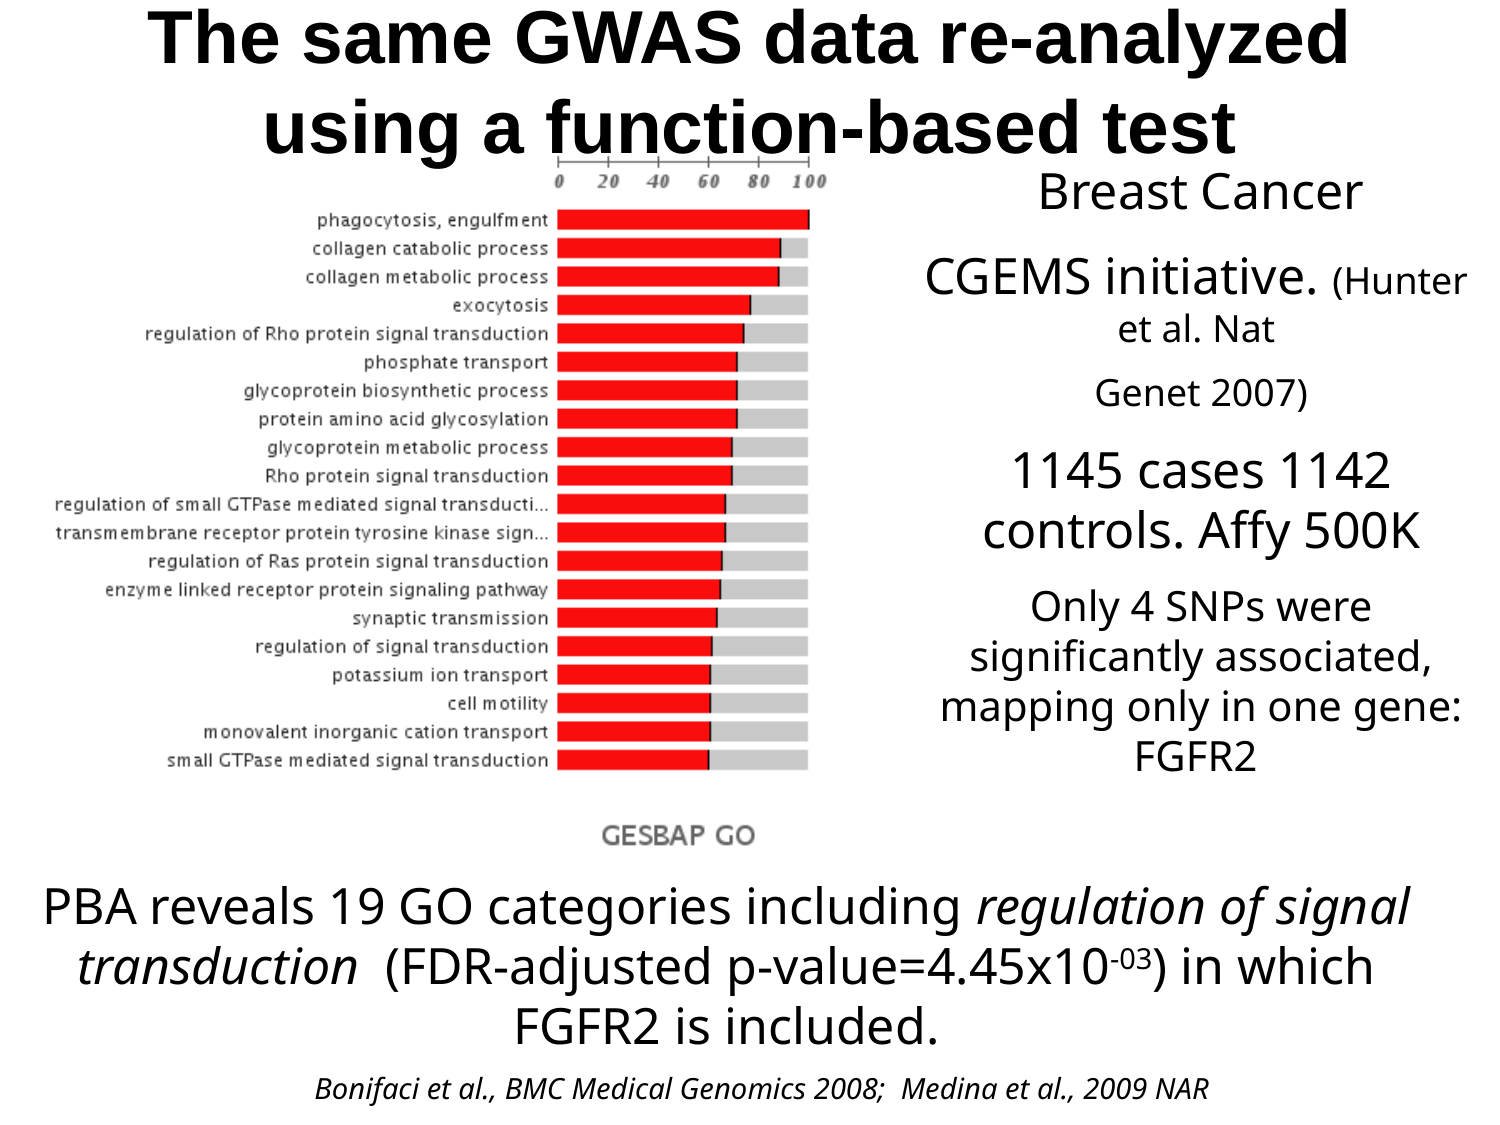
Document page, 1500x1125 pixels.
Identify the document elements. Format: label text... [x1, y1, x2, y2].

text_box Bonifaci et al., BMC Medical Genomics 2008; Medina et al., 2009 NAR [23, 1062, 1500, 1113]
title The same GWAS data re-analyzed using a function-based test [58, 0, 1442, 173]
text_box PBA reveals 19 GO categories including regulation of signal transduction (FDR-adjusted p-value=4.45x10-03) in which FGFR2 is included. [0, 867, 1453, 1063]
picture [23, 128, 859, 880]
text_box Breast Cancer CGEMS initiative. (Hunter et al. Nat Genet 2007) 1145 cases 1142 controls. Affy 500K Only 4 SNPs were significantly associated, mapping only in one gene: FGFR2 [902, 152, 1500, 787]
